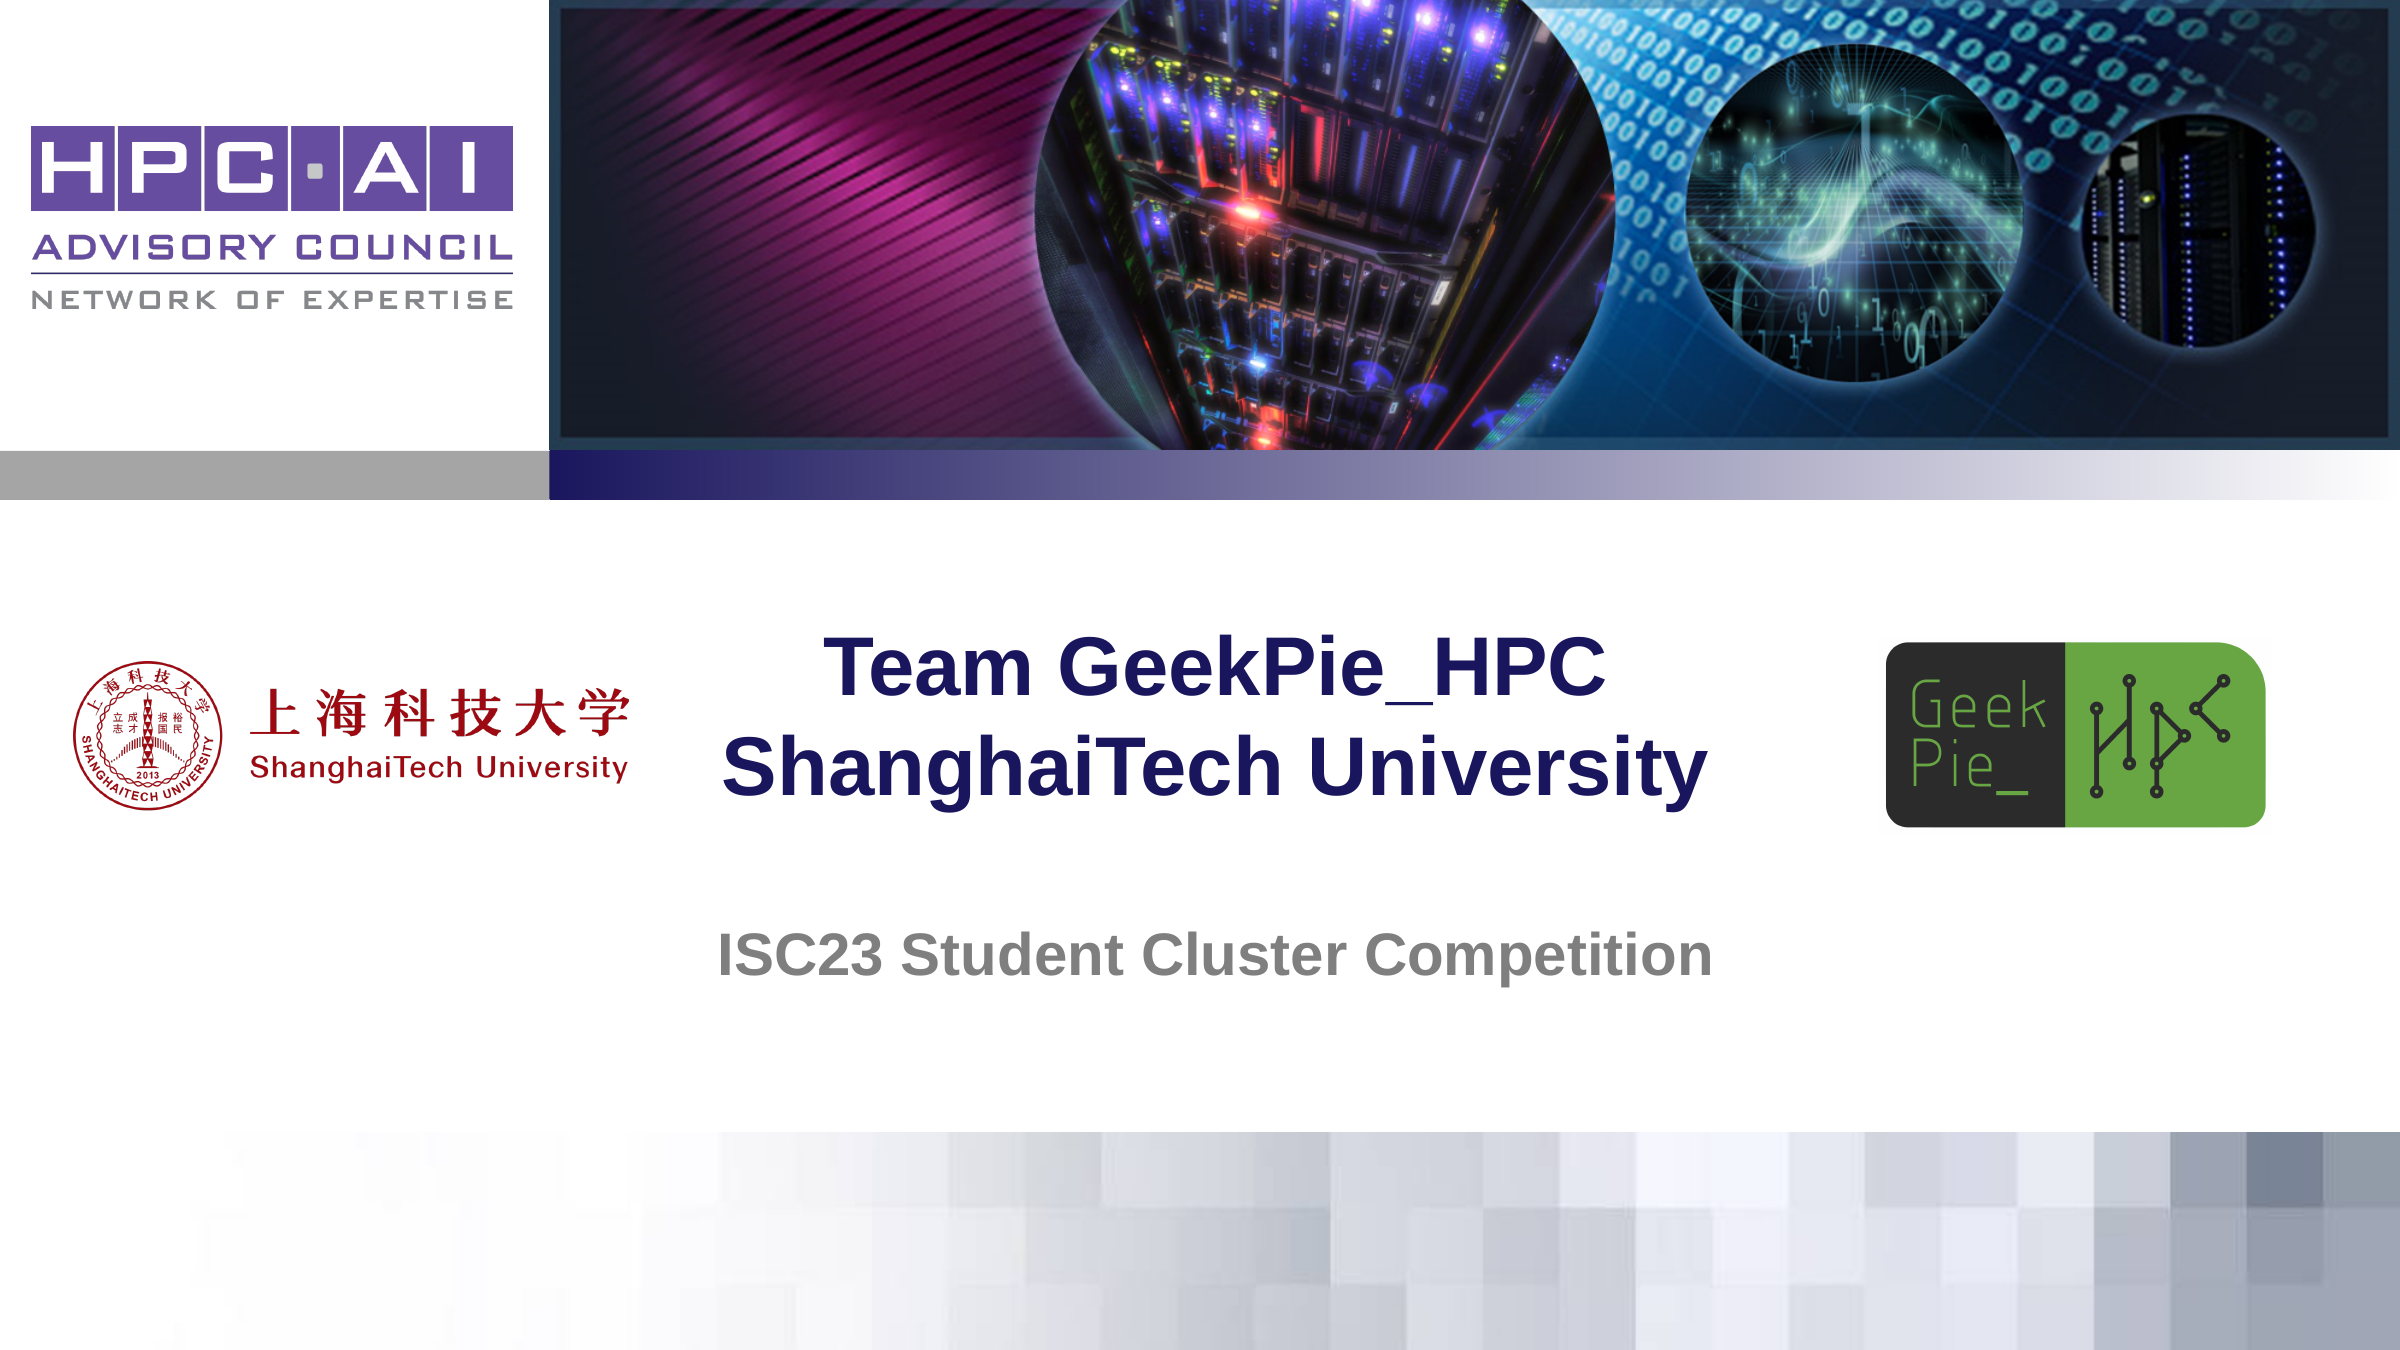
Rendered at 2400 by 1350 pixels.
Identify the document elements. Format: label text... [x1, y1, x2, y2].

picture [73, 660, 629, 811]
title Team GeekPie_HPC ShanghaiTech University [132, 604, 2300, 845]
list ISC23 Student Cluster Competition [132, 915, 2301, 1082]
picture [16, 54, 526, 380]
picture [1878, 637, 2272, 834]
picture [0, 1132, 2400, 1350]
picture [549, 0, 2400, 450]
